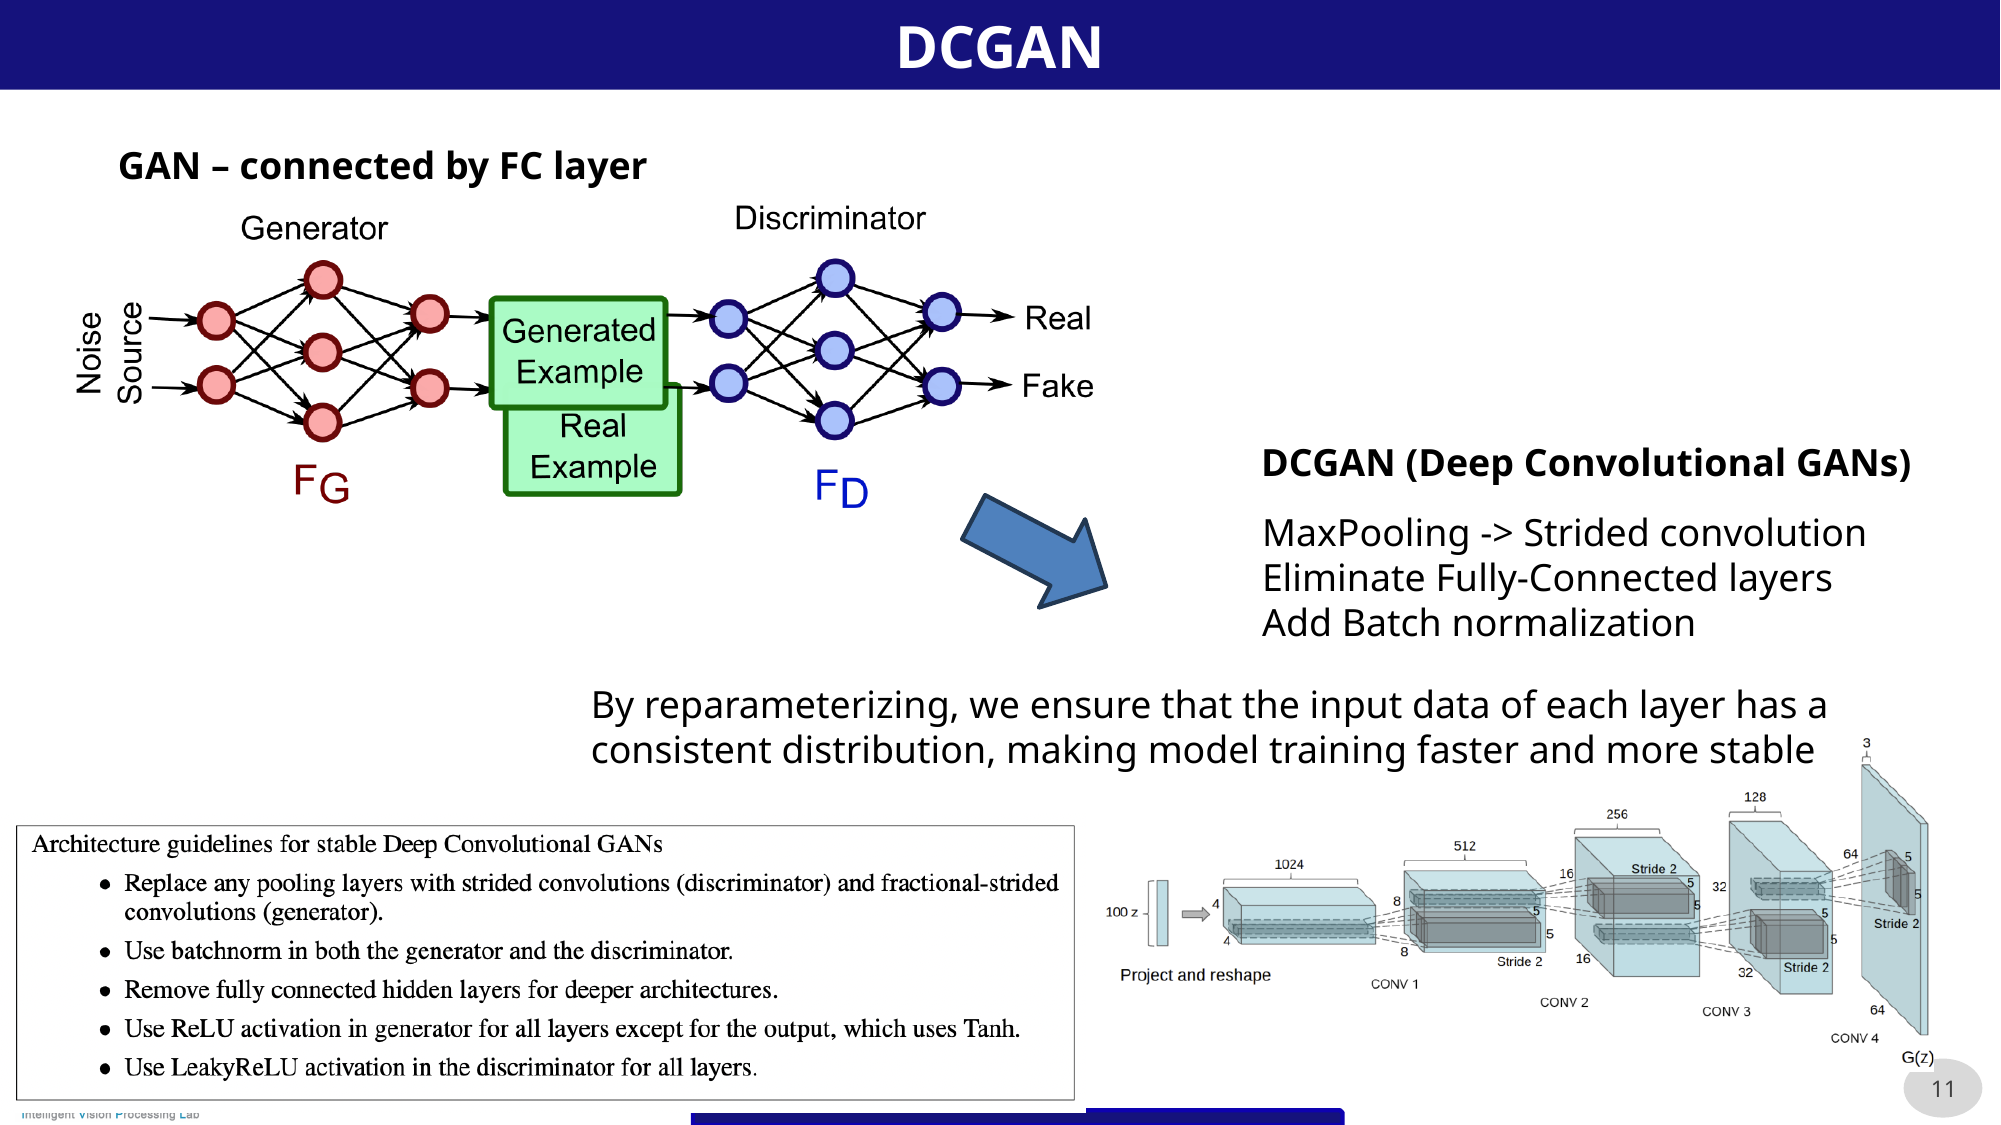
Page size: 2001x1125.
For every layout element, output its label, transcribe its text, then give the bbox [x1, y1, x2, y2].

text_box MaxPooling -> Strided convolution Eliminate Fully-Connected layers Add Batch normalization [1247, 501, 2000, 652]
list DCGAN [66, 0, 1934, 90]
text_box GAN – connected by FC layer [103, 134, 664, 193]
text_box [960, 527, 1109, 610]
text_box By reparameterizing, we ensure that the input data of each layer has a consistent distribution, making model training faster and more stable [576, 673, 1934, 779]
picture [0, 813, 1086, 1122]
picture [66, 194, 1103, 519]
picture [1101, 713, 1934, 1072]
text_box DCGAN (Deep Convolutional GANs) [1246, 431, 1927, 491]
